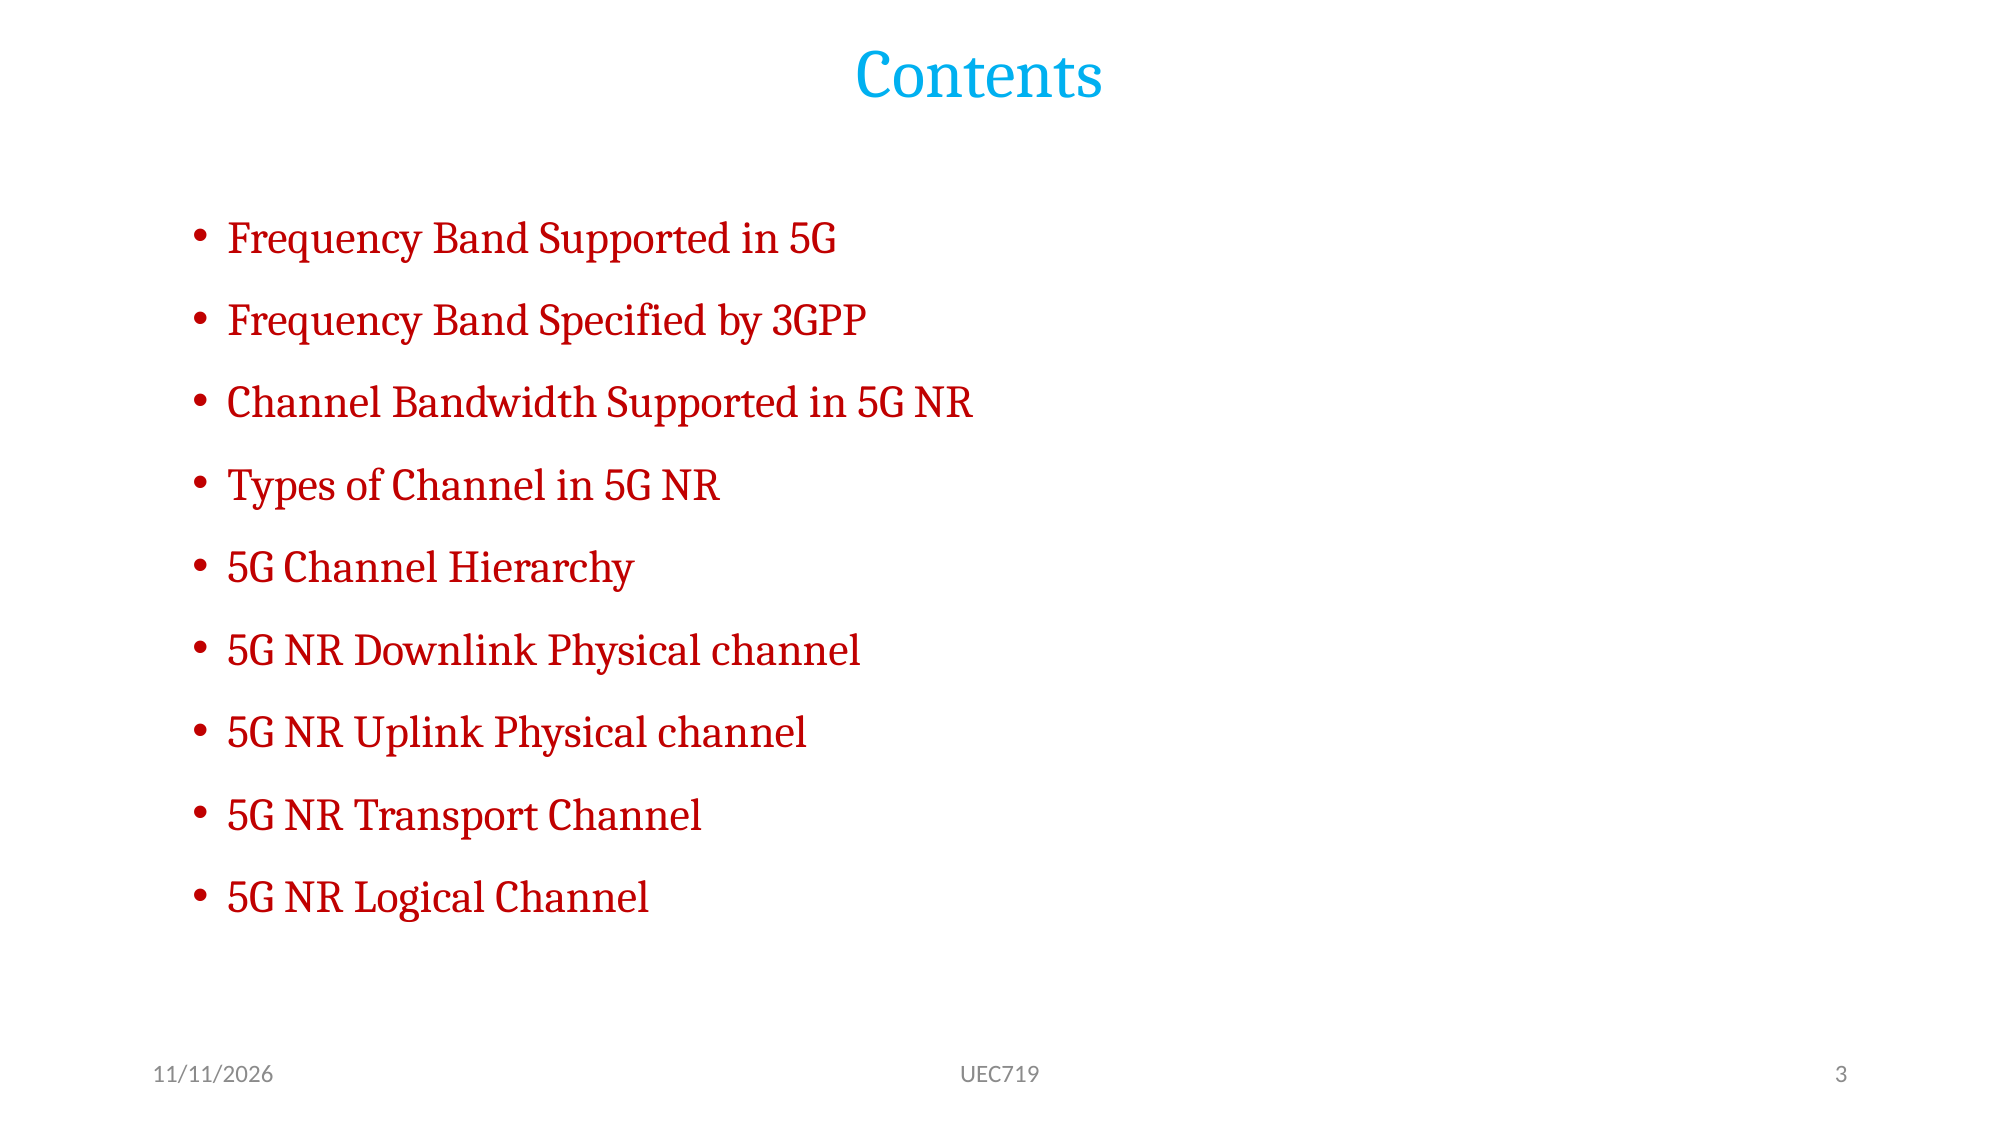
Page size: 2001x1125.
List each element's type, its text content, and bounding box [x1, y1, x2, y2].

text_box Frequency Band Supported in 5G Frequency Band Specified by 3GPP Channel Bandwidth Supported in 5G NR Types of Channel in 5G NR 5G Channel Hierarchy 5G NR Downlink Physical channel 5G NR Uplink Physical channel 5G NR Transport Channel 5G NR Logical Channel [177, 172, 1478, 930]
list Contents [638, 30, 1323, 172]
slide_number 3 [1412, 1042, 1863, 1103]
footer UEC719 [662, 1042, 1338, 1103]
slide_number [137, 1042, 588, 1103]
